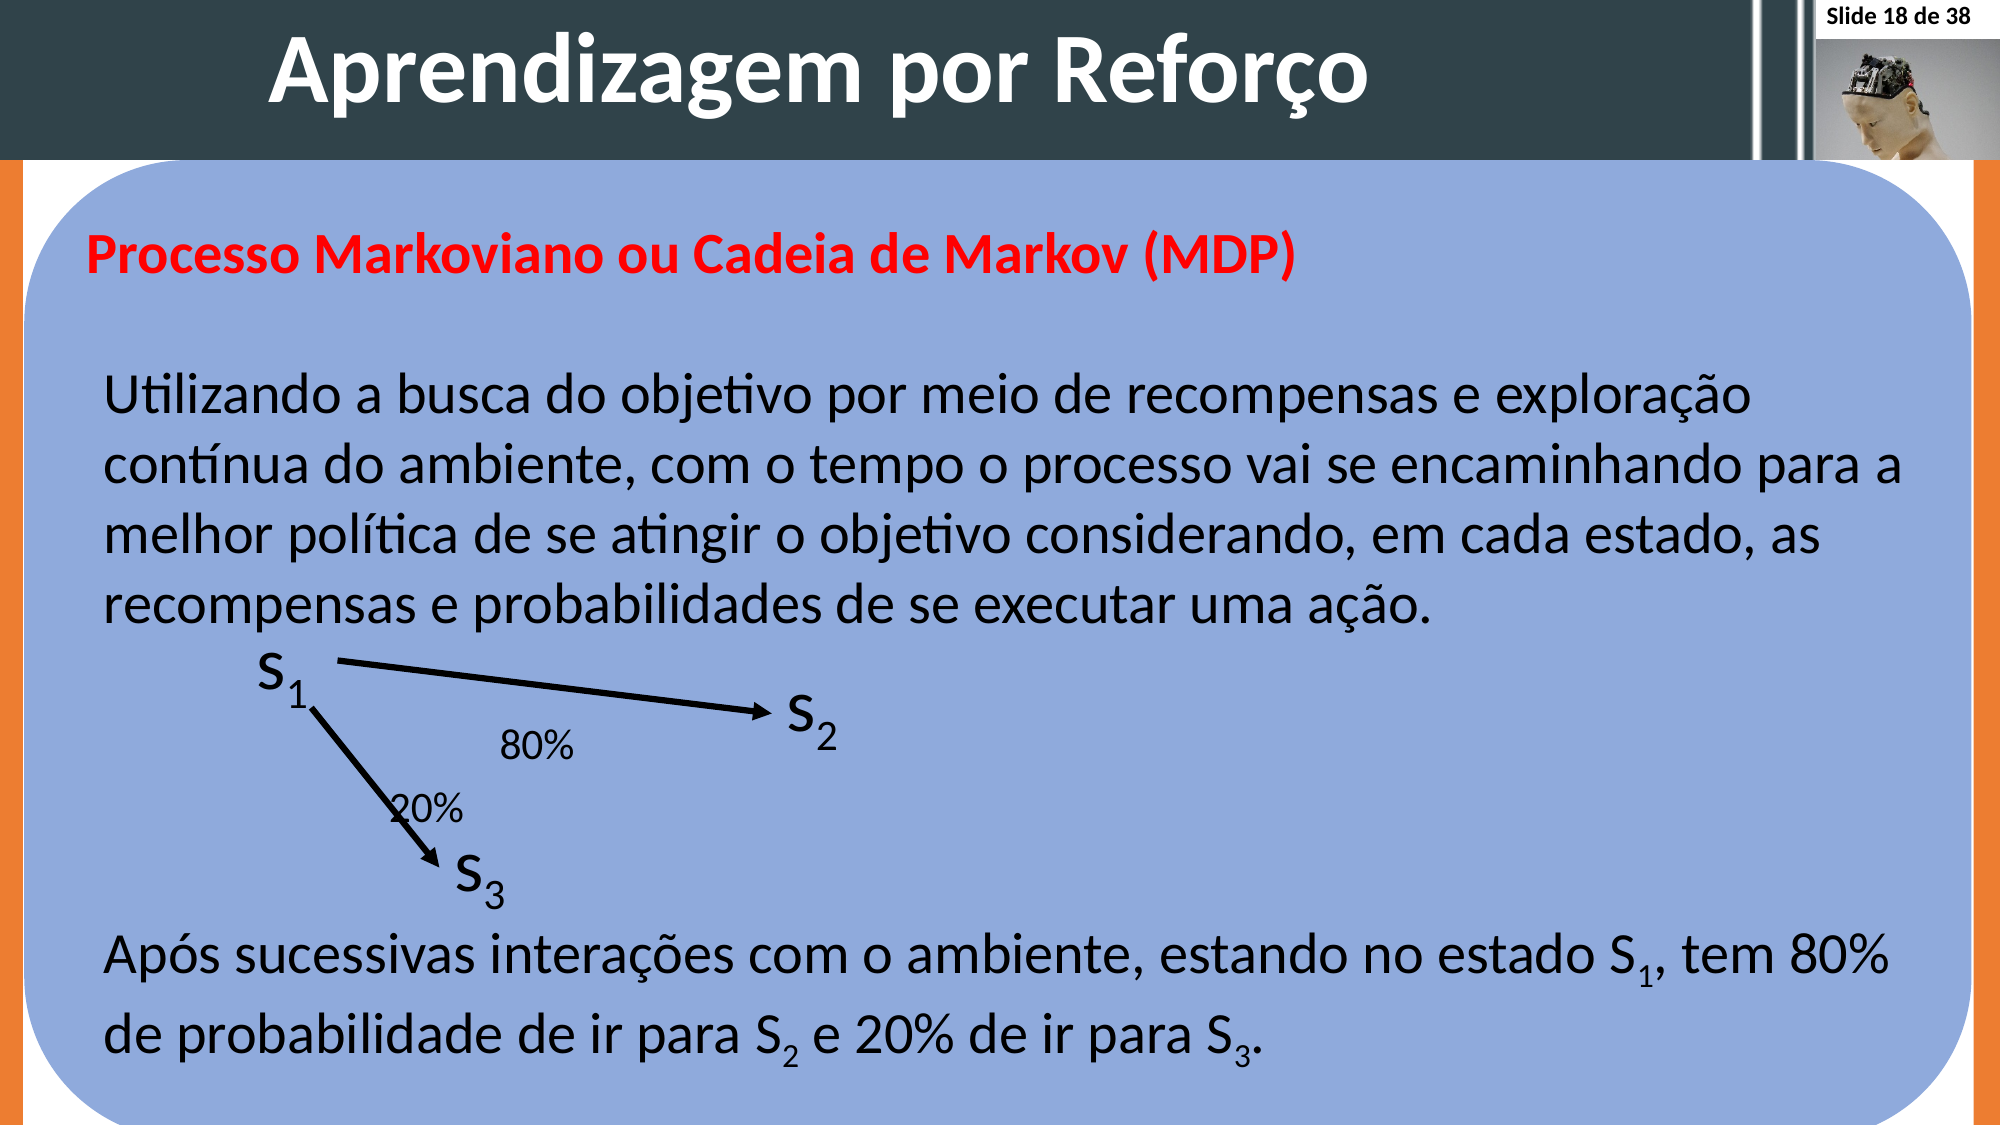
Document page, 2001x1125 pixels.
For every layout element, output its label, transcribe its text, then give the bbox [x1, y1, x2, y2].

picture [0, 0, 2000, 161]
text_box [337, 660, 772, 714]
text_box s3 [439, 808, 535, 927]
text_box [1975, 160, 2000, 1125]
text_box s1 [241, 607, 338, 725]
text_box s2 [771, 648, 868, 766]
text_box [1826, 159, 1975, 1125]
text_box 80% [484, 714, 613, 776]
text_box 20% [440, 720, 503, 839]
text_box Processo Markoviano ou Cadeia de Markov (MDP) Utilizando a busca do objetivo por meio de recompensas e exploração contínua do ambiente, com o tempo o processo vai se encaminhando para a melhor política de se atingir o objetivo considerando, em cada estado, as recompensas e probabilidades de se executar uma ação. Após sucessivas interações com o ambiente, estando no estado S1, tem 80% de probabilidade de ir para S2 e 20% de ir para S3. [23, 159, 1973, 1125]
text_box [0, 161, 22, 1125]
text_box [22, 161, 156, 1125]
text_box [311, 707, 440, 862]
